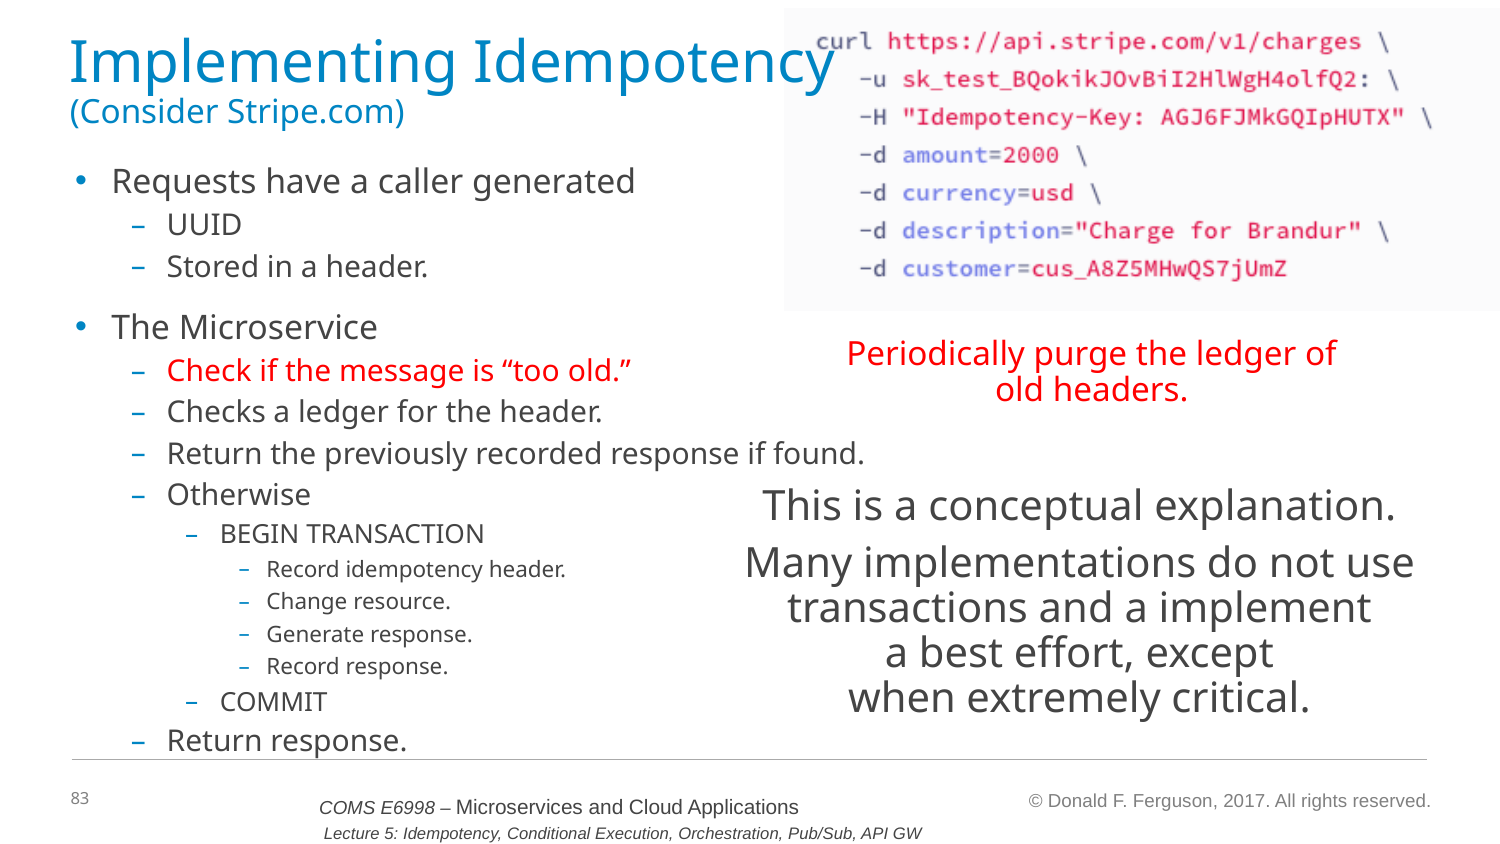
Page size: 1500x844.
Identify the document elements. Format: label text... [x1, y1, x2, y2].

list Requests have a caller generated UUID Stored in a header. The Microservice Check if the message is “too old.” Checks a ledger for the header. Return the previously recorded response if found. Otherwise BEGIN TRANSACTION Record idempotency header. Change resource. Generate response. Record response. COMMIT Return response. [74, 159, 1432, 759]
picture [783, 8, 1500, 311]
text_box This is a conceptual explanation. Many implementations do not use transactions and a implement a best effort, except when extremely critical. [1004, 476, 1155, 627]
title Implementing Idempotency (Consider Stripe.com) [69, 31, 778, 133]
text_box Periodically purge the ledger of old headers. [1016, 329, 1167, 480]
